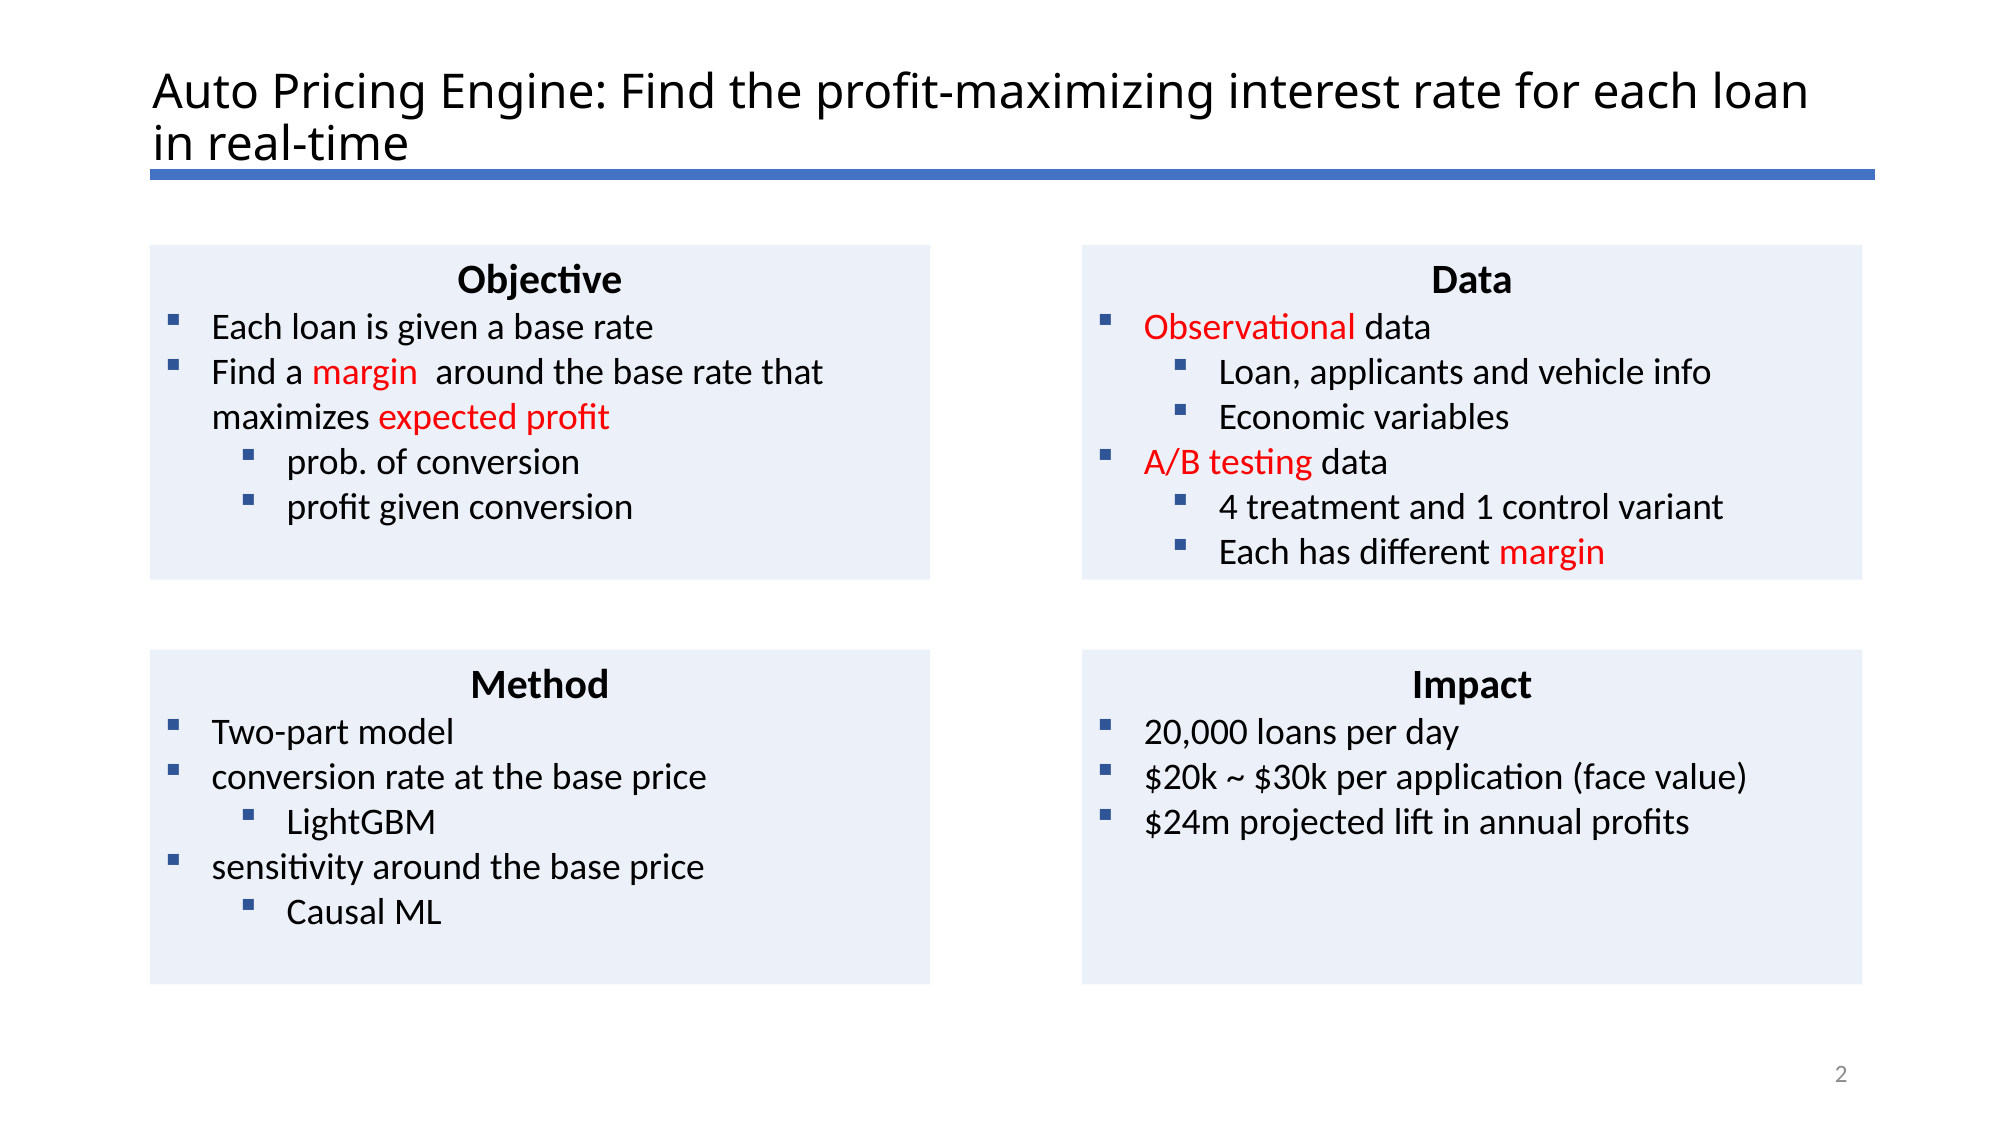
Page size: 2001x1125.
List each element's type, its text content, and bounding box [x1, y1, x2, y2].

text_box Data Observational data Loan, applicants and vehicle info Economic variables A/B testing data 4 treatment and 1 control variant Each has different margin [1082, 244, 1863, 580]
text_box Impact 20,000 loans per day $20k ~ $30k per application (face value) $24m projected lift in annual profits [1082, 649, 1863, 985]
title Auto Pricing Engine: Find the profit-maximizing interest rate for each loan in real-time [137, 59, 1863, 179]
slide_number 1 [1412, 1042, 1863, 1103]
text_box Method Two-part model conversion rate at the base price LightGBM sensitivity around the base price Causal ML [149, 649, 931, 985]
